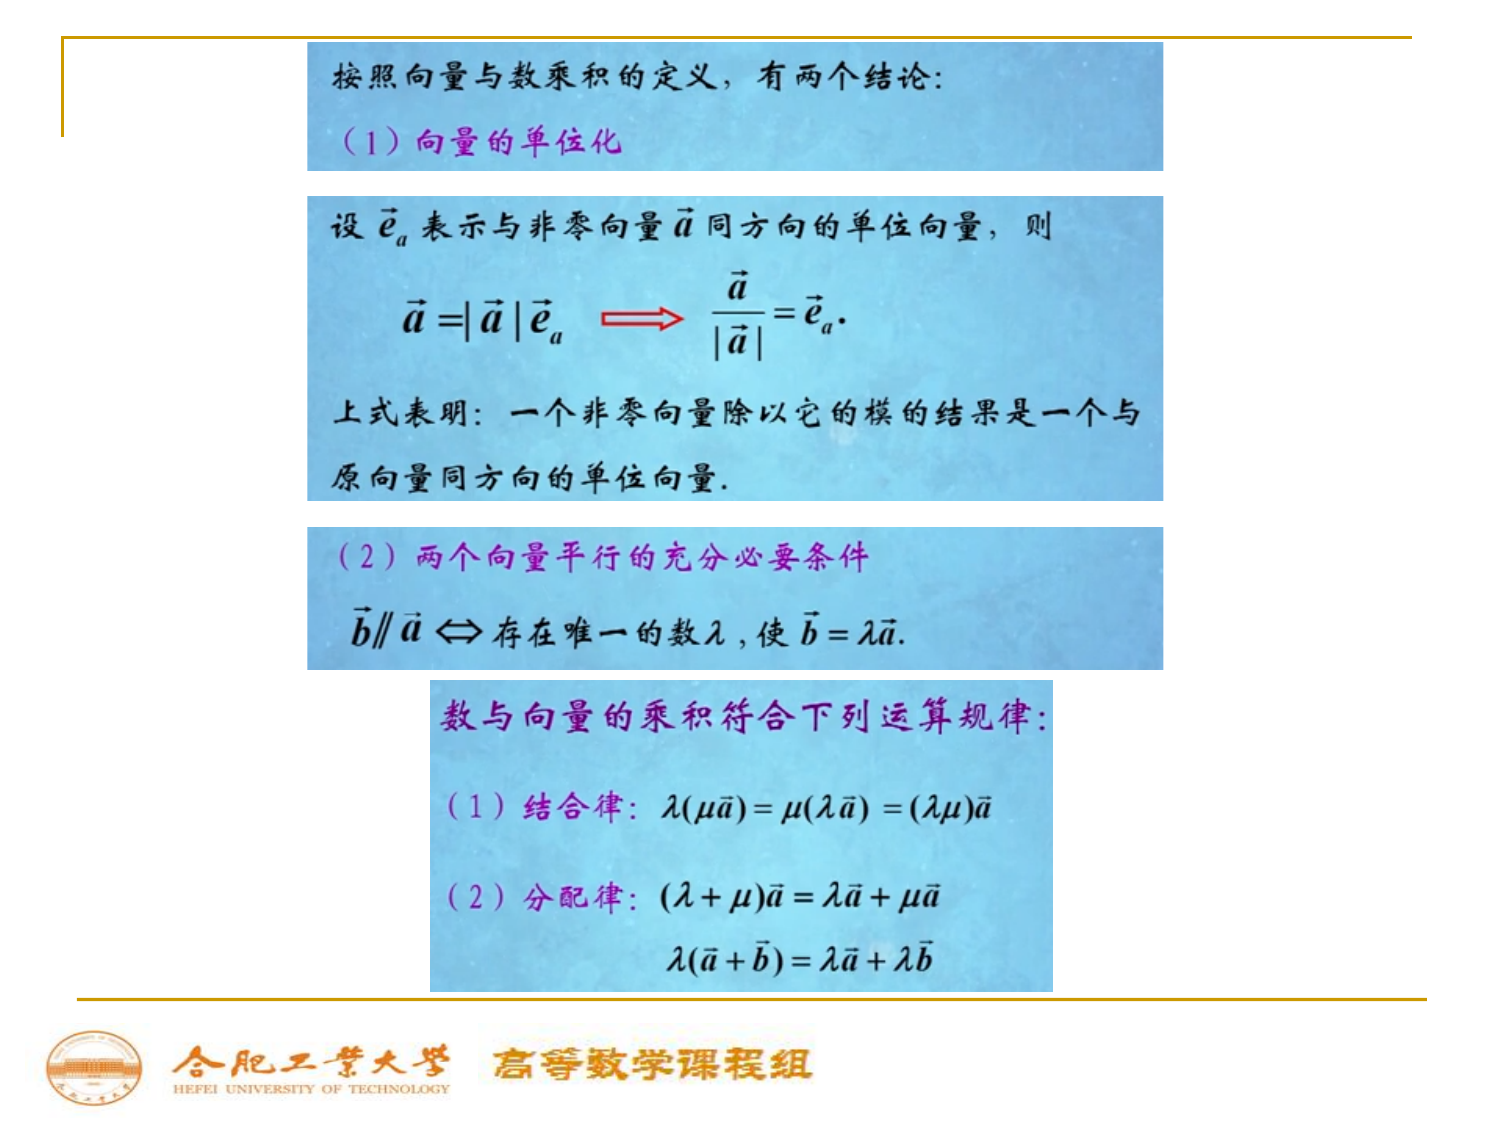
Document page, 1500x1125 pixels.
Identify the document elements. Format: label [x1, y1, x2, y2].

picture [306, 526, 1164, 670]
picture [430, 680, 1053, 992]
picture [25, 1023, 457, 1118]
picture [306, 196, 1164, 501]
picture [478, 1023, 821, 1096]
picture [306, 41, 1164, 171]
